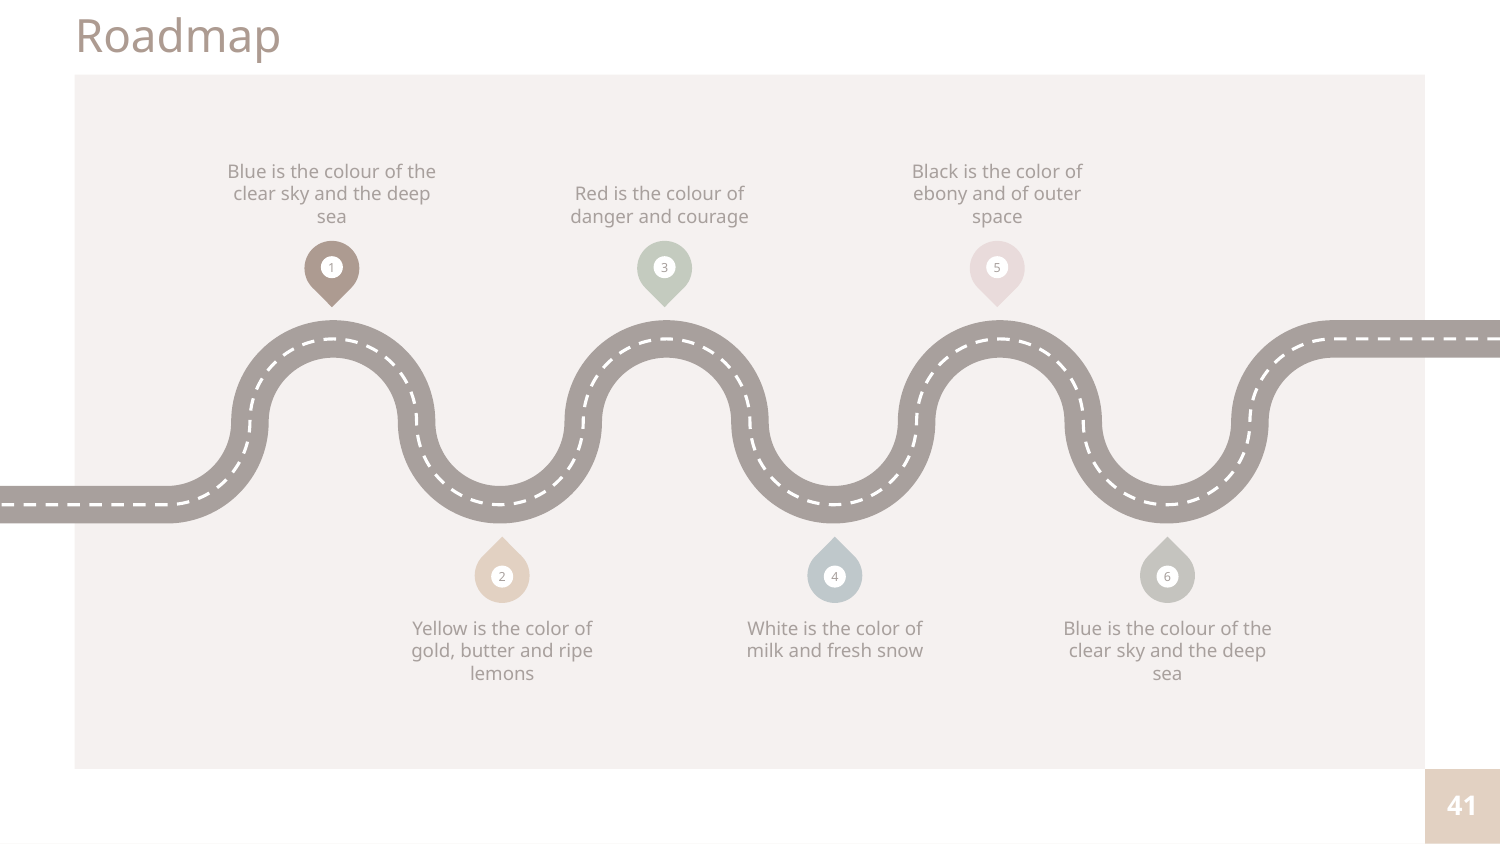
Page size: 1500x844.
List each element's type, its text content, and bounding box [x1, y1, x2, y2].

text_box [795, 536, 874, 615]
text_box Yellow is the color of gold, butter and ripe lemons [396, 616, 608, 704]
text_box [292, 229, 371, 308]
text_box Blue is the colour of the clear sky and the deep sea [226, 139, 438, 228]
text_box Black is the color of ebony and of outer space [891, 139, 1103, 228]
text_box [463, 536, 542, 615]
title Roadmap [74, 0, 1426, 75]
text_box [625, 229, 704, 308]
text_box White is the color of milk and fresh snow [729, 616, 941, 704]
slide_number ‹#› [1425, 769, 1500, 844]
text_box Blue is the colour of the clear sky and the deep sea [1062, 616, 1273, 704]
text_box Red is the colour of danger and courage [553, 139, 765, 228]
text_box [0, 338, 1500, 505]
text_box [1128, 536, 1207, 615]
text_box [958, 229, 1037, 308]
